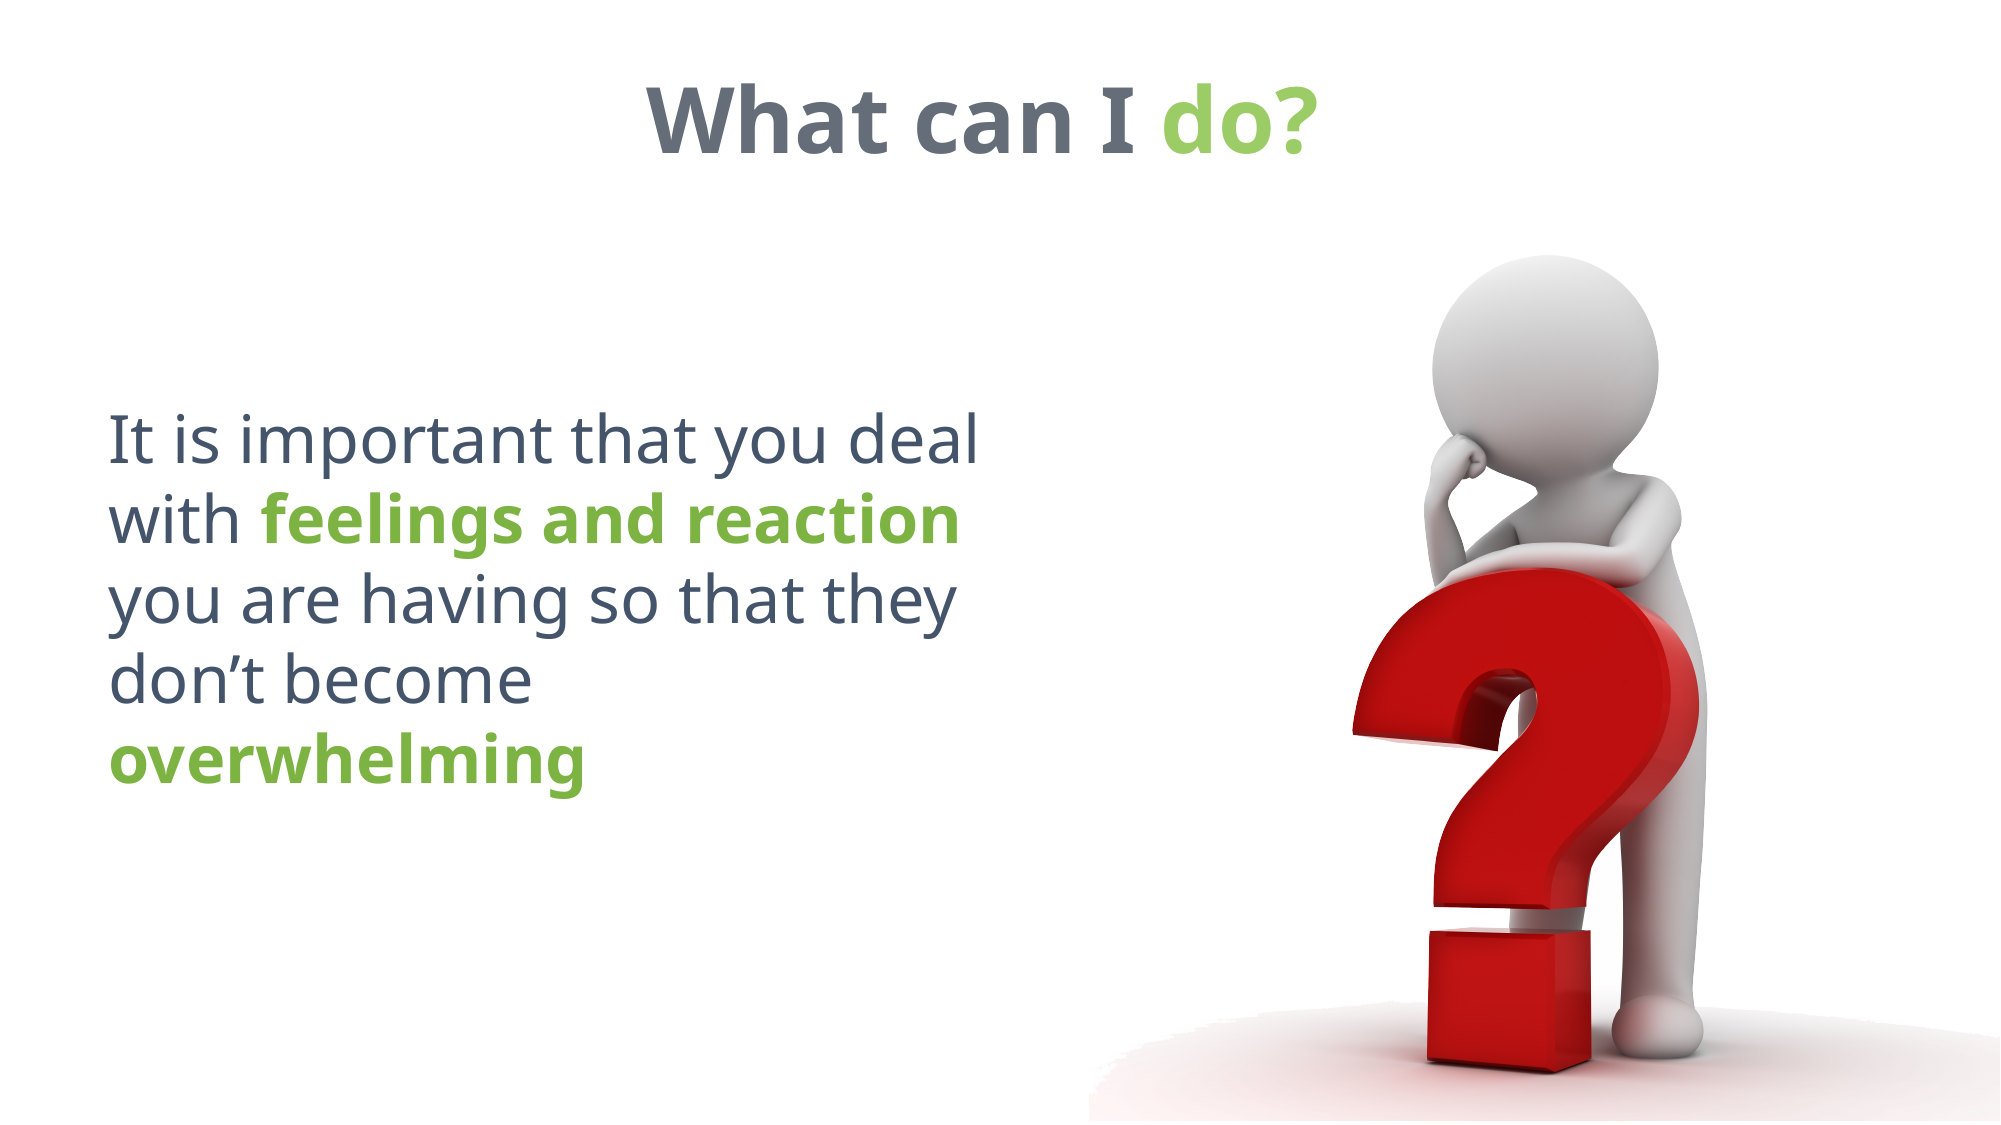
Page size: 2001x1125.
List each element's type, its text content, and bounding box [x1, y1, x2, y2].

text_box What can I do? [362, 54, 1602, 179]
text_box It is important that you deal with feelings and reaction you are having so that they don’t become overwhelming [93, 389, 1001, 804]
picture [1088, 209, 2000, 1121]
